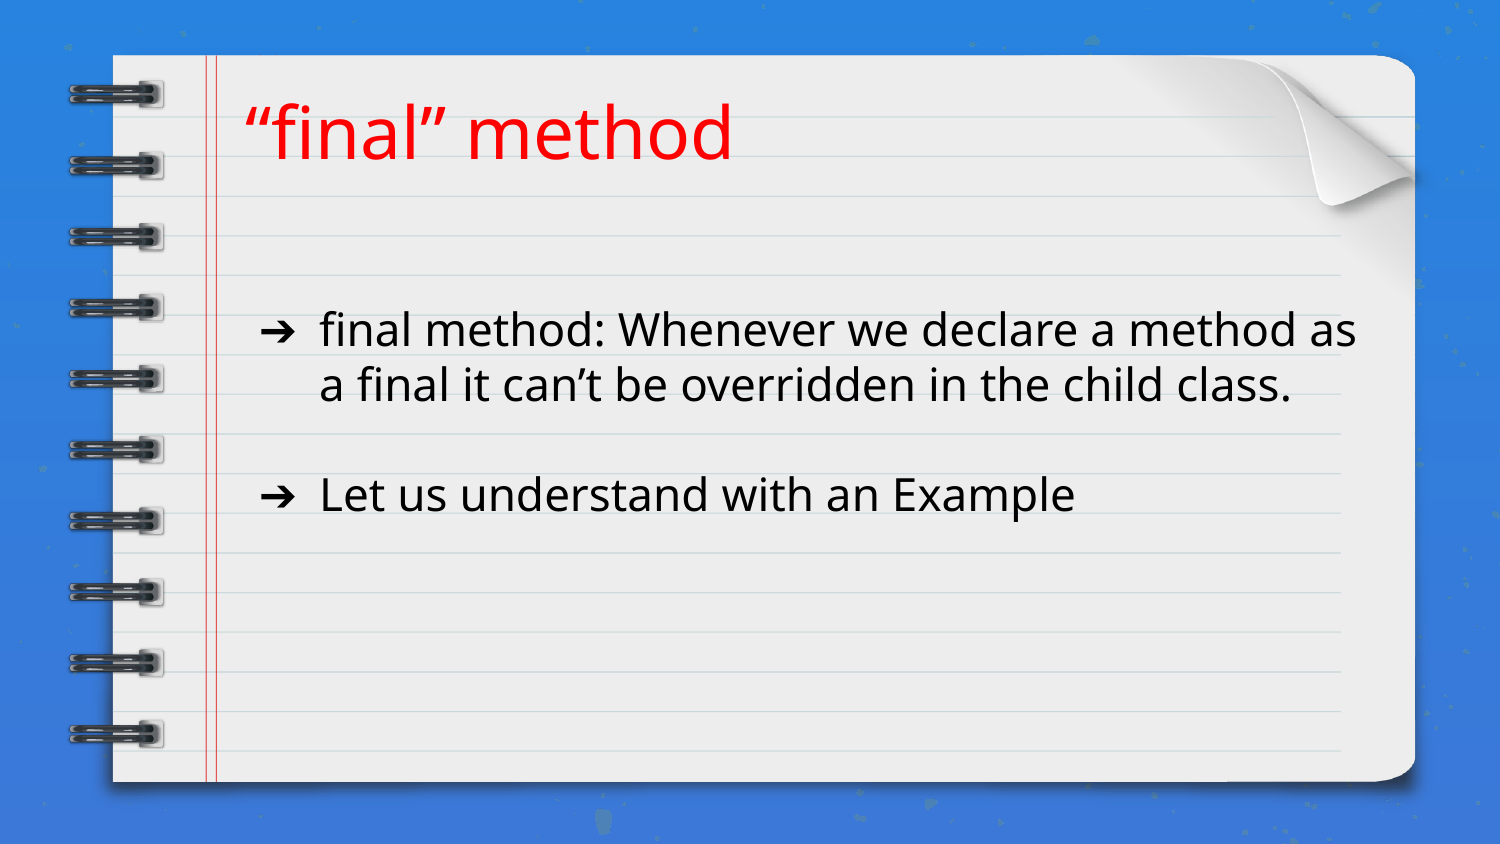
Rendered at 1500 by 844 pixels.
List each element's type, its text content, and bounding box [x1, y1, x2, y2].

text_box final method: Whenever we declare a method as a final it can’t be overridden in the child class. Let us understand with an Example [229, 285, 1397, 611]
picture [63, 22, 1437, 822]
title “final” method [230, 58, 1270, 177]
